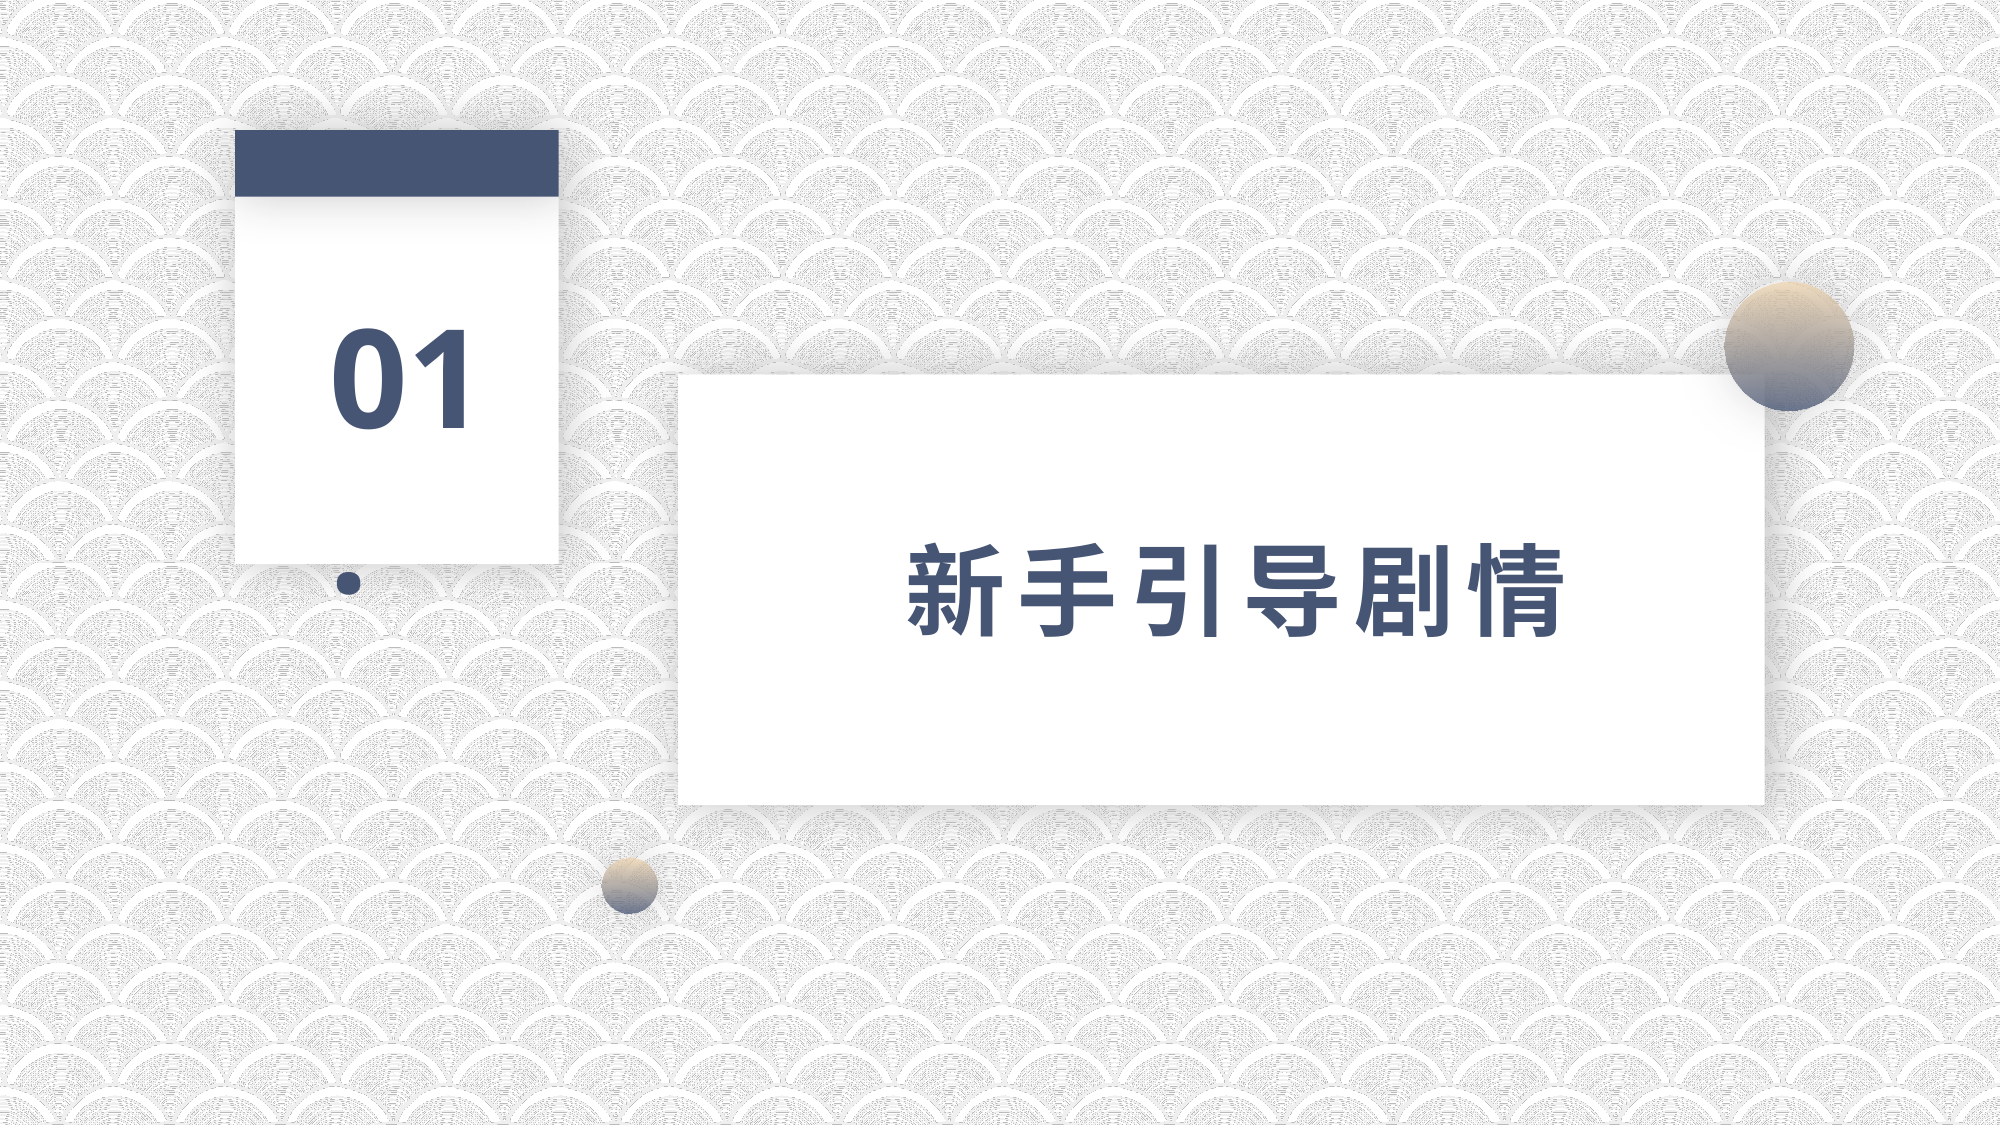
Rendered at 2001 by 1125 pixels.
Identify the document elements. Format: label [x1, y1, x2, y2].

text_box [0, 0, 2000, 1125]
text_box [235, 130, 559, 565]
